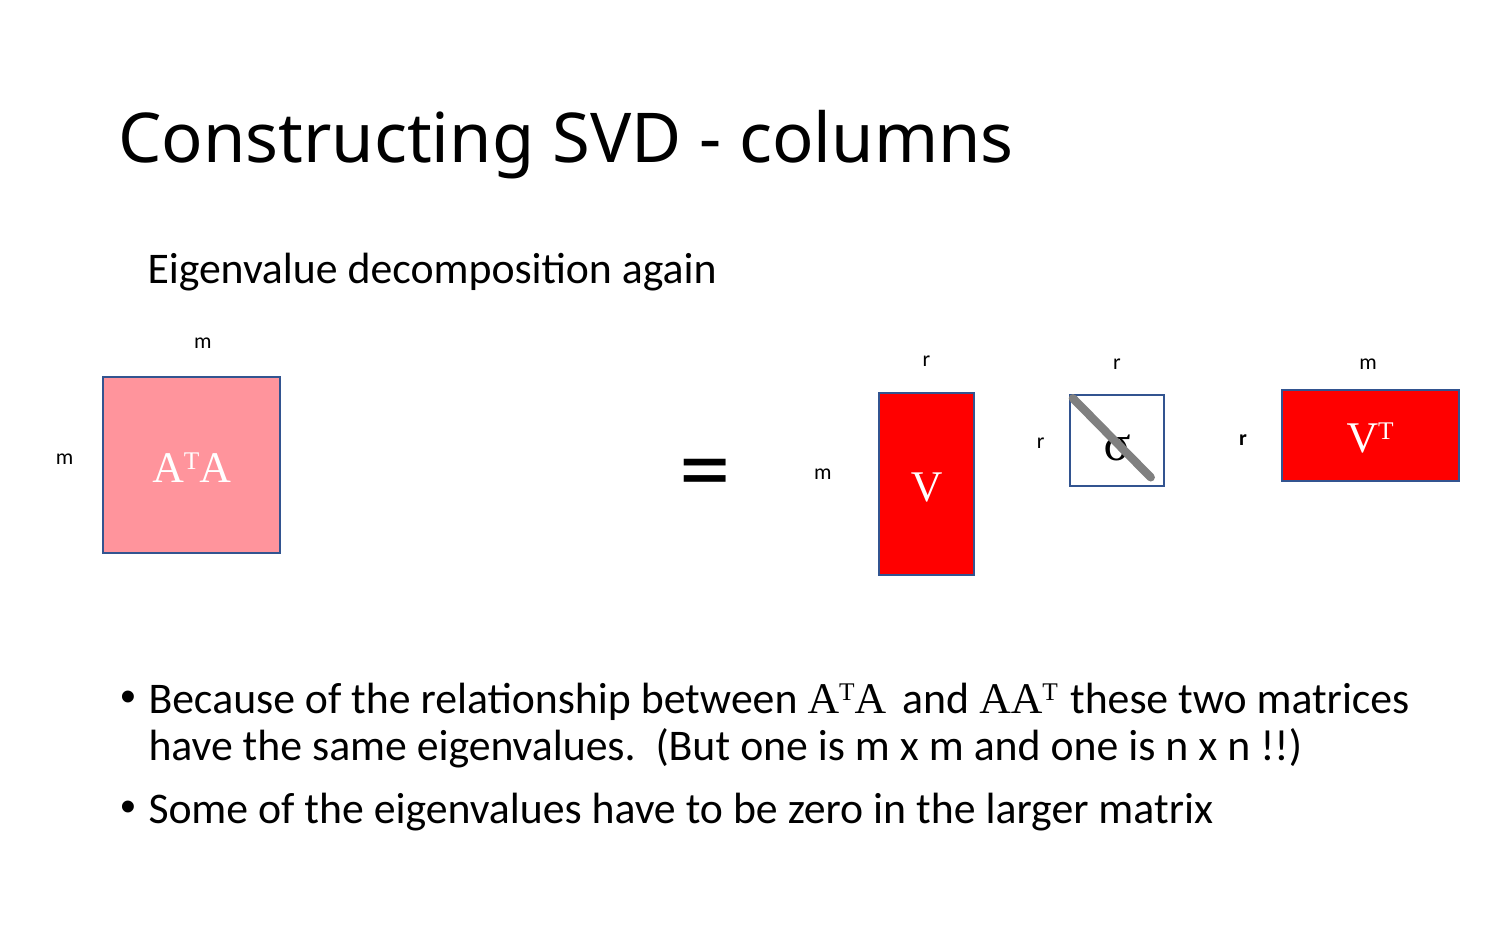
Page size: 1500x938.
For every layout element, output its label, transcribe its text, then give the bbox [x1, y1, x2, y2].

text_box m [795, 449, 851, 491]
text_box Eigenvalue decomposition again [132, 232, 732, 300]
text_box = [664, 393, 746, 532]
text_box r [903, 337, 950, 379]
text_box σ [1069, 394, 1165, 487]
text_box m [40, 435, 89, 477]
text_box r [1017, 419, 1064, 461]
text_box ATA [102, 376, 281, 554]
list Because of the relationship between ATA and AAT these two matrices have the same eigenvalues. (But one is m x m and one is n x n !!) Some of the eigenvalues have to be zero in the larger matrix [105, 667, 1459, 871]
text_box m [179, 319, 227, 361]
text_box r [1094, 340, 1140, 382]
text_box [1072, 398, 1151, 478]
text_box V [878, 392, 975, 576]
title Constructing SVD - columns [103, 49, 1397, 232]
text_box VT [1281, 389, 1460, 482]
text_box r [1220, 415, 1266, 458]
text_box m [1340, 340, 1396, 382]
